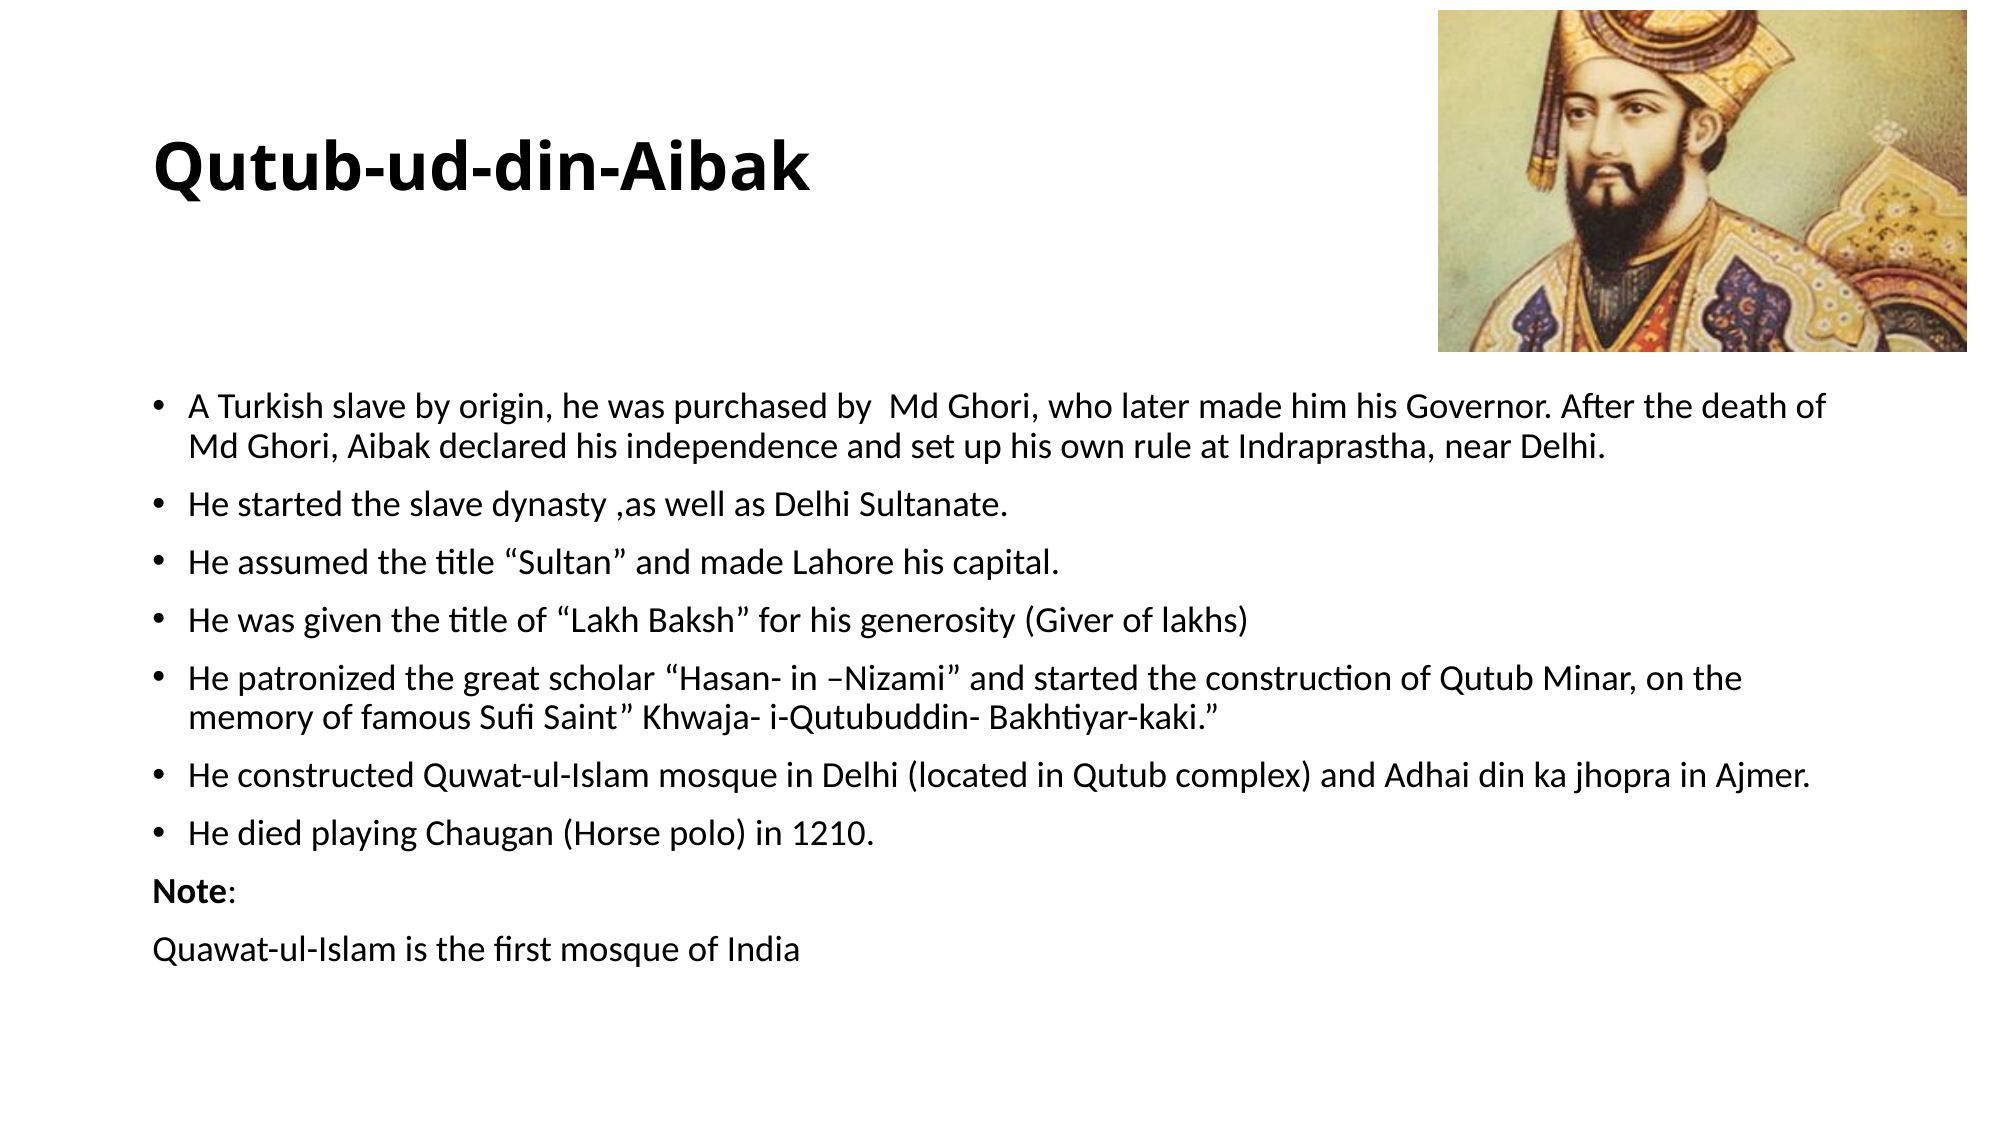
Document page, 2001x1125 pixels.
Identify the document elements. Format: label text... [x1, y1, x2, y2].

list A Turkish slave by origin, he was purchased by Md Ghori, who later made him his Governor. After the death of Md Ghori, Aibak declared his independence and set up his own rule at Indraprastha, near Delhi. He started the slave dynasty ,as well as Delhi Sultanate. He assumed the title “Sultan” and made Lahore his capital. He was given the title of “Lakh Baksh” for his generosity (Giver of lakhs) He patronized the great scholar “Hasan- in –Nizami” and started the construction of Qutub Minar, on the memory of famous Sufi Saint” Khwaja- i-Qutubuddin- Bakhtiyar-kaki.” He constructed Quwat-ul-Islam mosque in Delhi (located in Qutub complex) and Adhai din ka jhopra in Ajmer. He died playing Chaugan (Horse polo) in 1210. Note: Quawat-ul-Islam is the first mosque of India [137, 379, 1863, 1014]
picture [1438, 10, 1967, 352]
title Qutub-ud-din-Aibak [137, 59, 1438, 278]
